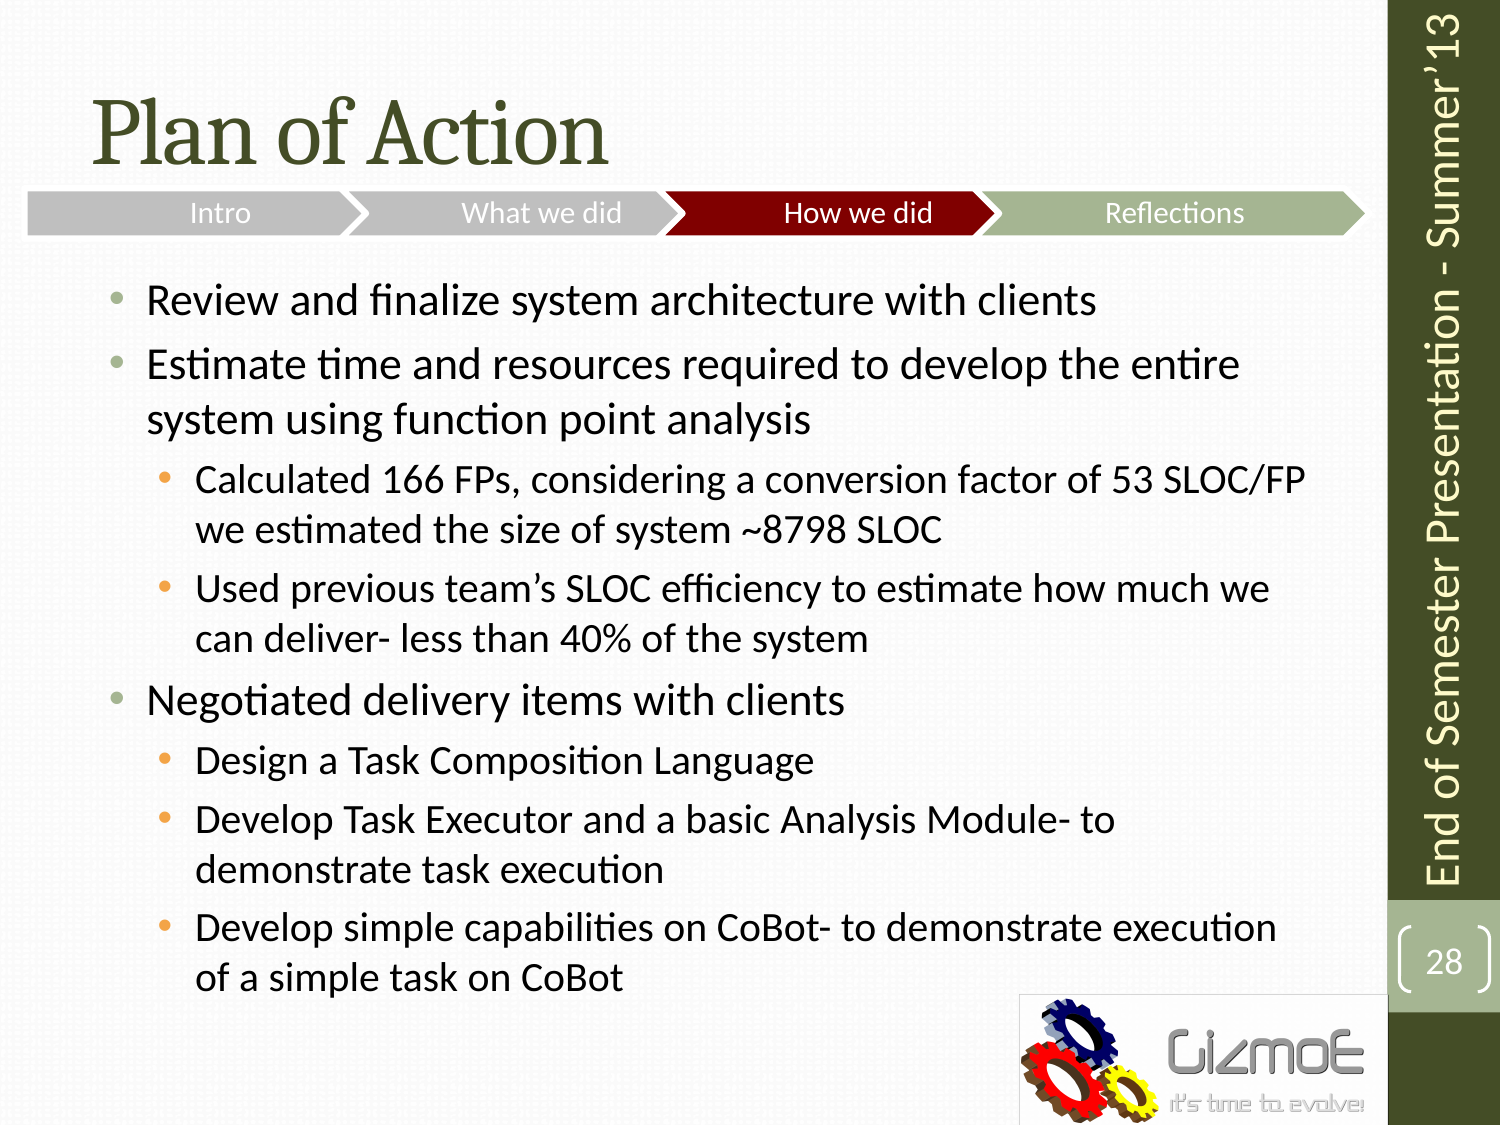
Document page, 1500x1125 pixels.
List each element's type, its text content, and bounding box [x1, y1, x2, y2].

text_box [23, 187, 1371, 240]
text_box Review and finalize system architecture with clients Estimate time and resources required to develop the entire system using function point analysis Calculated 166 FPs, considering a conversion factor of 53 SLOC/FP we estimated the size of system ~8798 SLOC Used previous team’s SLOC efficiency to estimate how much we can deliver- less than 40% of the system Negotiated delivery items with clients Design a Task Composition Language Develop Task Executor and a basic Analysis Module- to demonstrate task execution Develop simple capabilities on CoBot- to demonstrate execution of a simple task on CoBot [75, 262, 1325, 1070]
picture [1015, 991, 1392, 1125]
slide_number 27 [1397, 925, 1492, 994]
slide_number End of Semester Presentation - Summer’13 [1408, 0, 1469, 904]
text_box Plan of Action [75, 74, 1371, 179]
